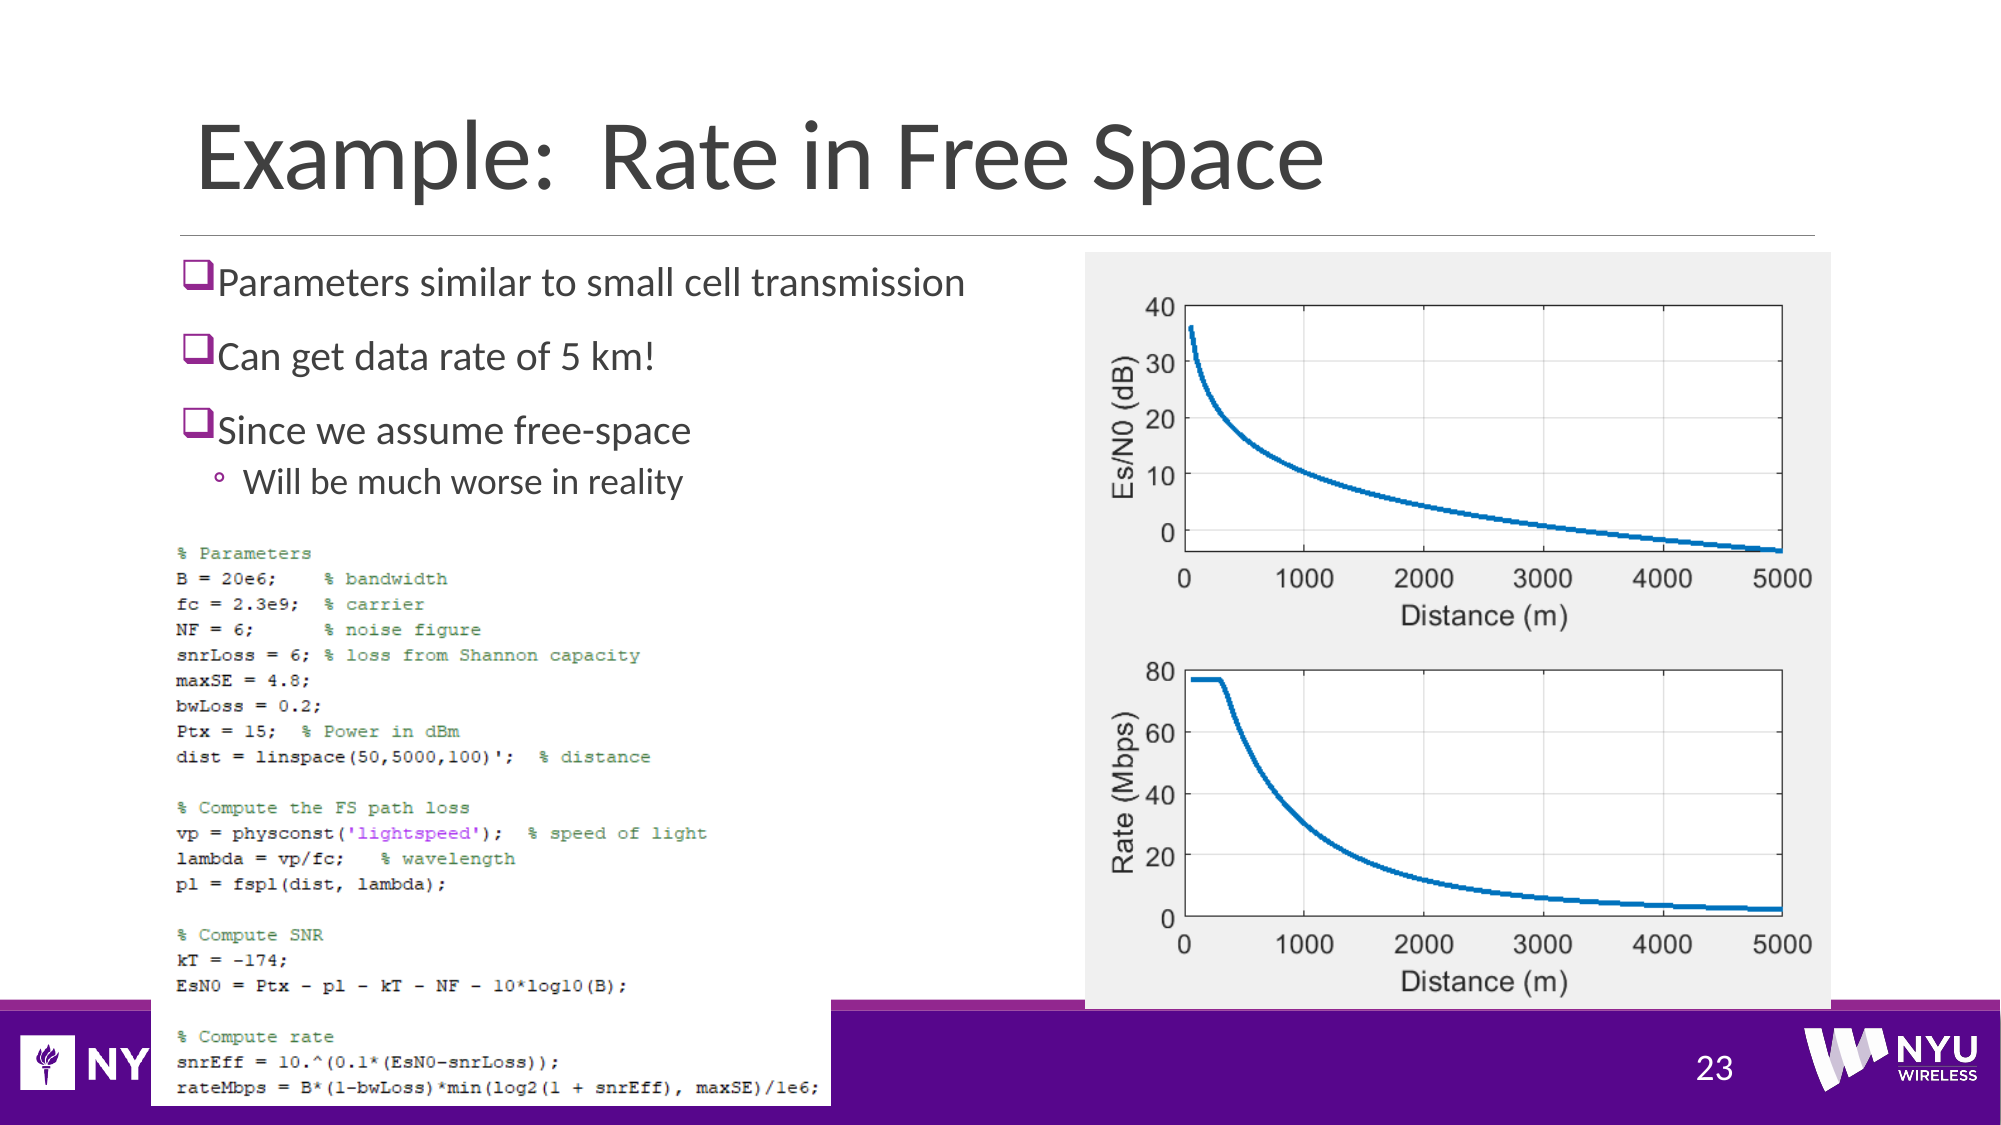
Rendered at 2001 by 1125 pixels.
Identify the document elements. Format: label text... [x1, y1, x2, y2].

picture [1085, 251, 1832, 1010]
slide_number 23 [1533, 1035, 1749, 1096]
title Example: Rate in Free Space [180, 47, 1830, 218]
picture [151, 527, 831, 1106]
list Parameters similar to small cell transmission Can get data rate of 5 km! Since we assume free-space Will be much worse in reality [180, 252, 1084, 963]
